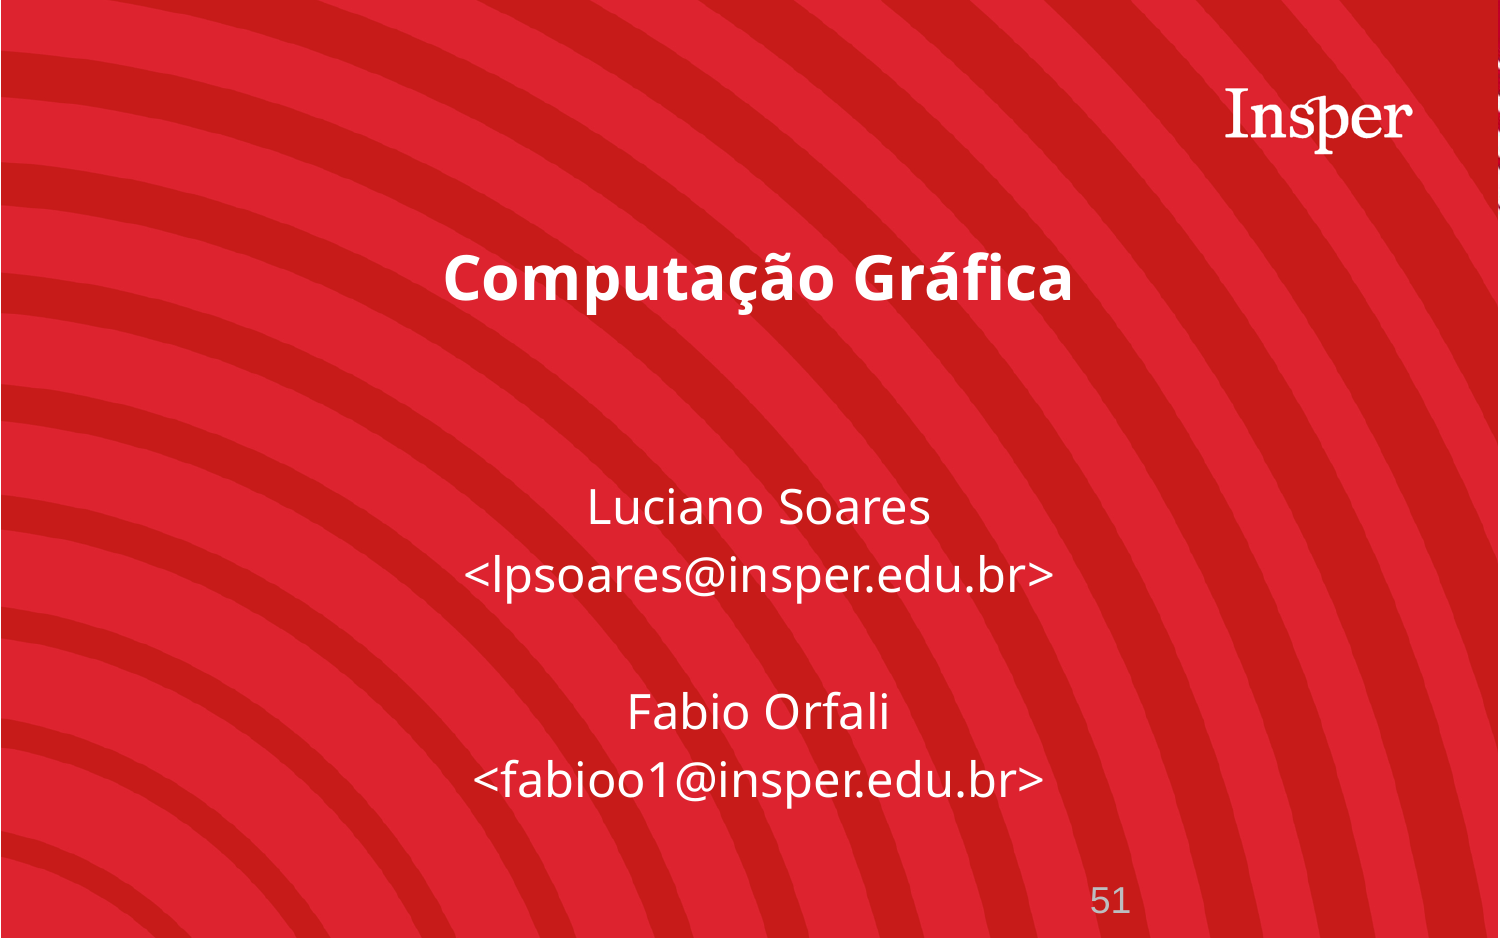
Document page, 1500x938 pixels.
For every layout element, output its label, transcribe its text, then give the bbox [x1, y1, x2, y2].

picture [1, 0, 1500, 938]
list Luciano Soares <lpsoares@insper.edu.br> Fabio Orfali <fabioo1@insper.edu.br> [257, 468, 1262, 846]
slide_number ‹#› [1074, 868, 1425, 919]
list Computação Gráfica [156, 230, 1362, 328]
